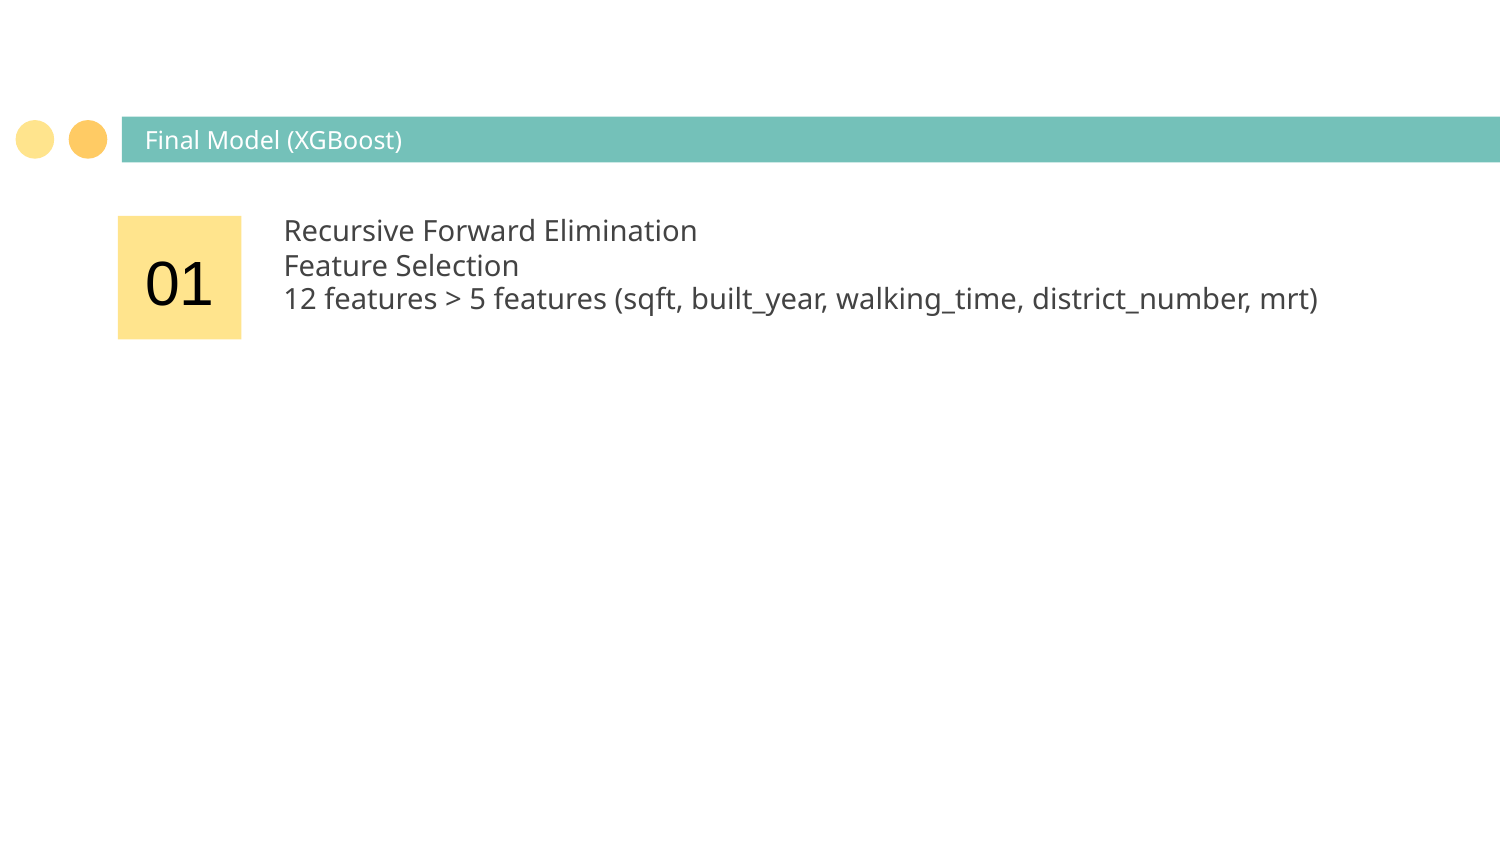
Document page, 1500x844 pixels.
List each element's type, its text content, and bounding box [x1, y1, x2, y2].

title Final Model (XGBoost) [129, 118, 952, 170]
text_box 01 [118, 248, 242, 312]
text_box [117, 215, 242, 340]
text_box 12 features > 5 features (sqft, built_year, walking_time, district_number, mrt) [268, 265, 1423, 399]
text_box Recursive Forward Elimination Feature Selection [268, 233, 782, 297]
